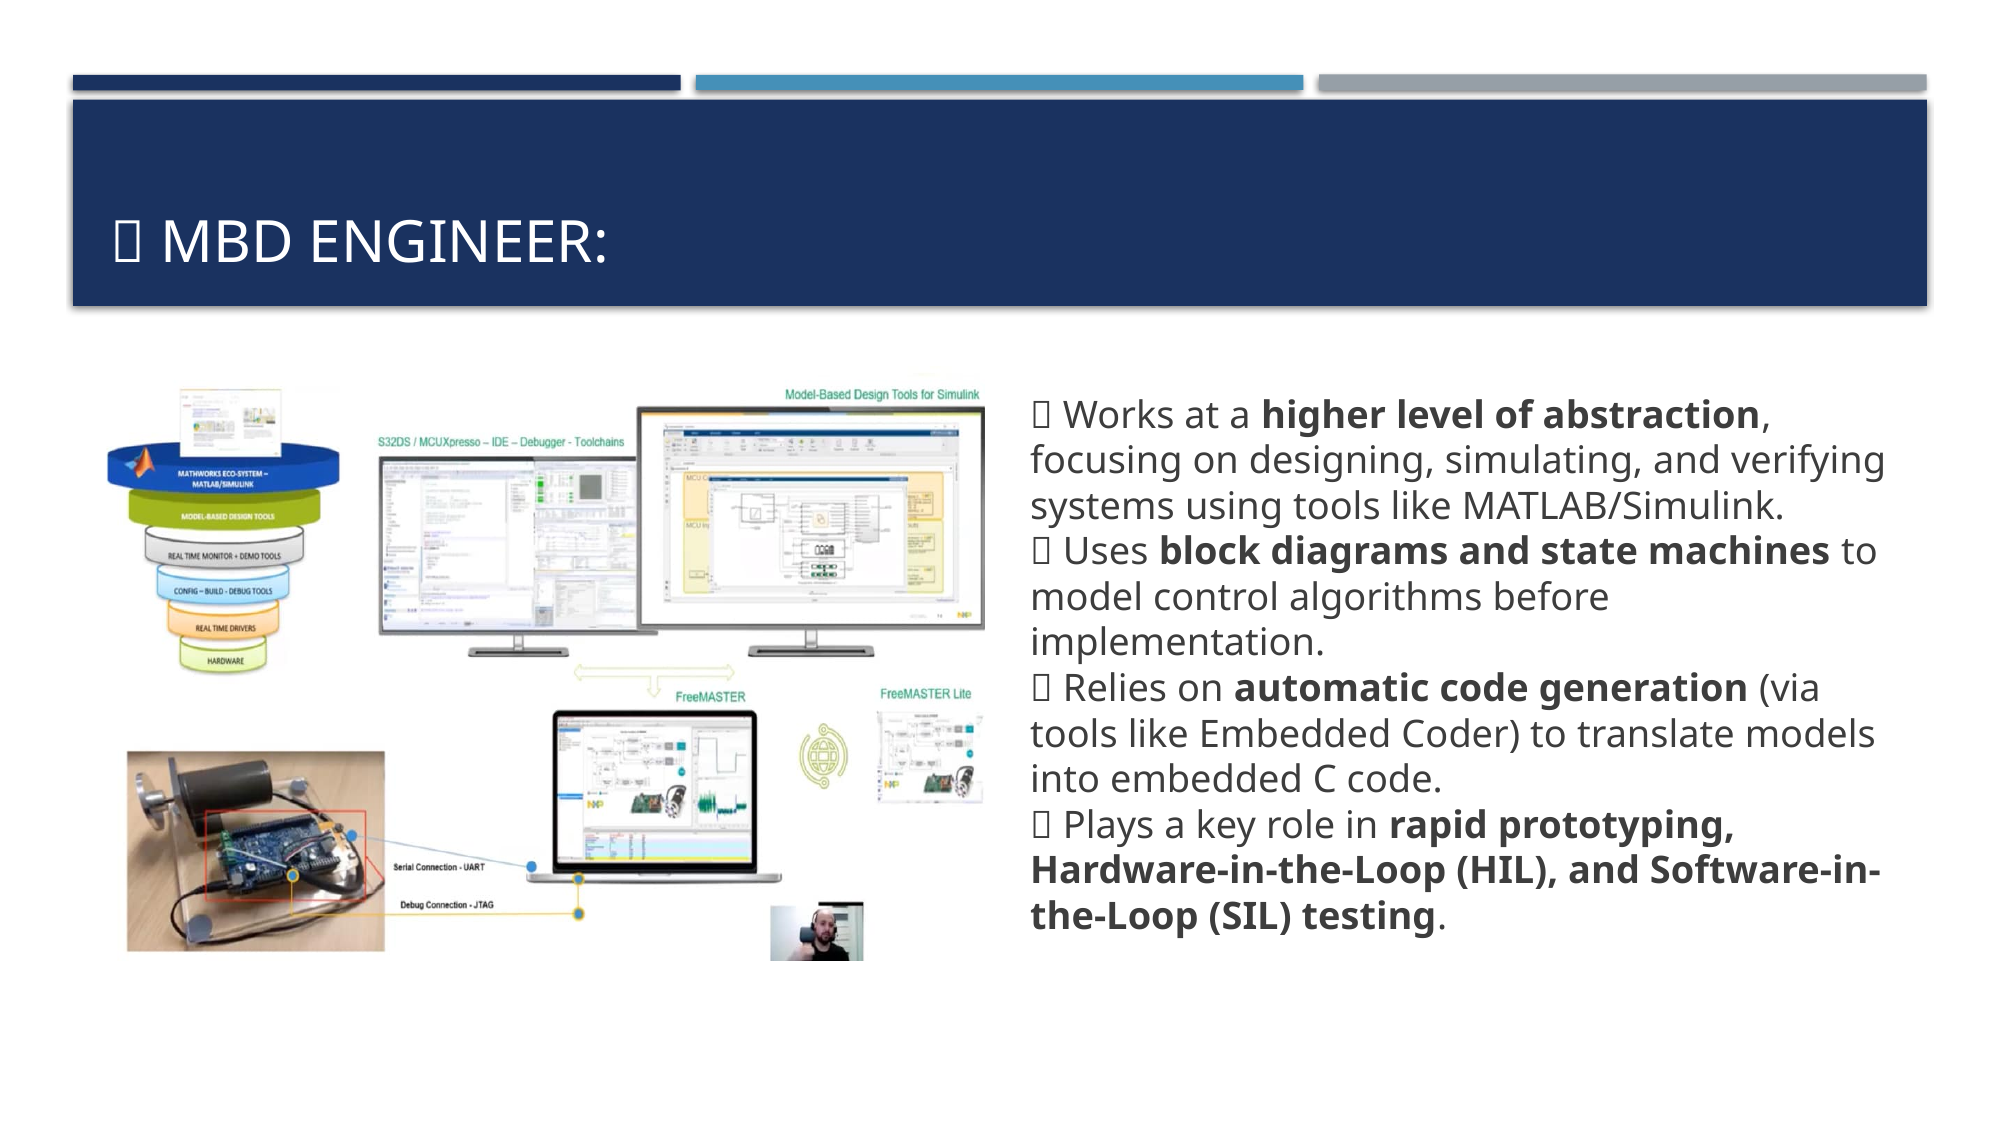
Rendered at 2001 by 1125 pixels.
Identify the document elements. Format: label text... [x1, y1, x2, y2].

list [94, 365, 986, 962]
title 🔹 MBD Engineer: [95, 119, 1905, 282]
list 🔸 Works at a higher level of abstraction, focusing on designing, simulating, and verifying systems using tools like MATLAB/Simulink. 🔸 Uses block diagrams and state machines to model control algorithms before implementation. 🔸 Relies on automatic code generation (via tools like Embedded Coder) to translate models into embedded C code. 🔸 Plays a key role in rapid prototyping, Hardware-in-the-Loop (HIL), and Software-in-the-Loop (SIL) testing. [1015, 365, 1905, 962]
